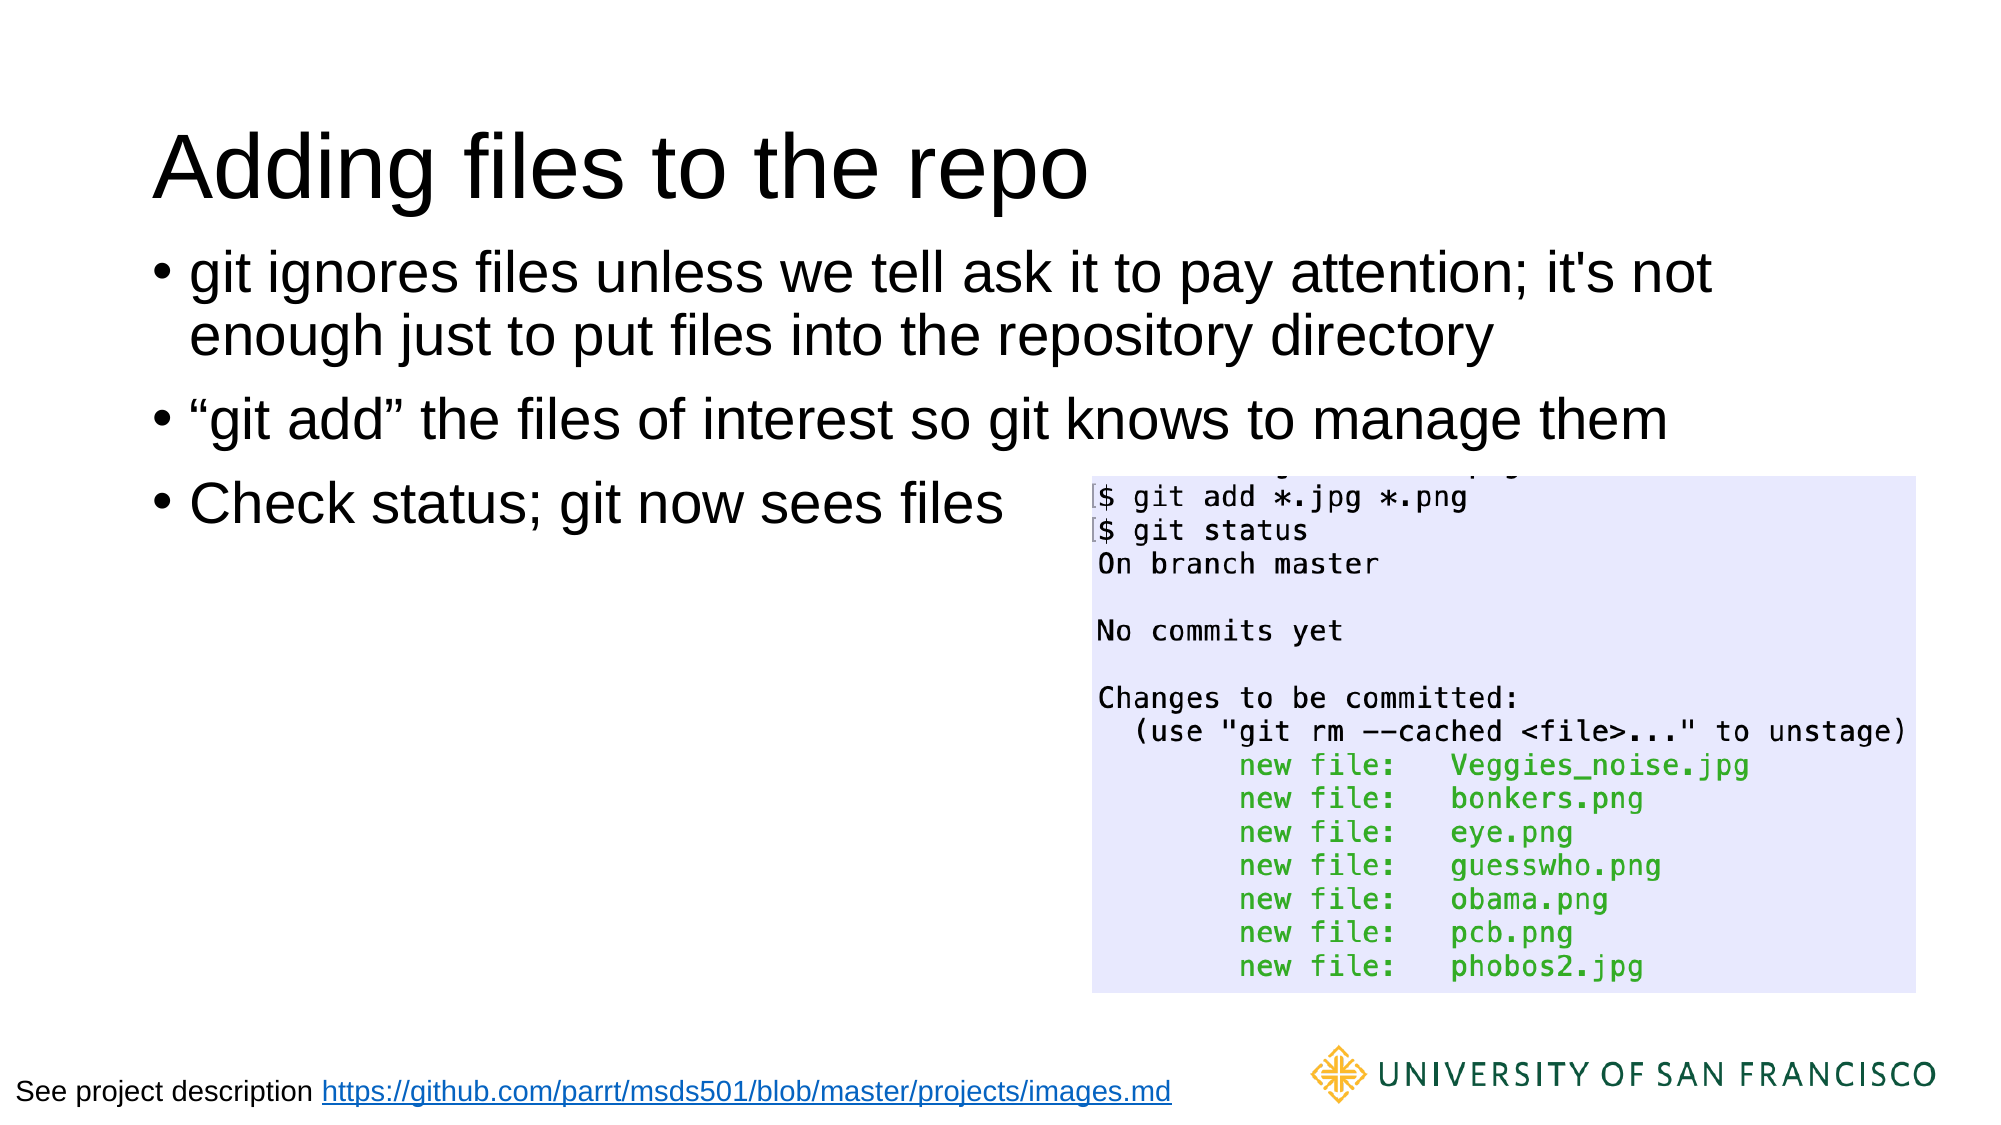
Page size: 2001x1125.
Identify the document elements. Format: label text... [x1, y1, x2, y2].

title Adding files to the repo [137, 59, 1863, 234]
picture [1092, 476, 1916, 993]
list git ignores files unless we tell ask it to pay attention; it's not enough just to put files into the repository directory “git add” the files of interest so git knows to manage them Check status; git now sees files [137, 234, 1863, 1014]
text_box See project description https://github.com/parrt/msds501/blob/master/projects/images.md [0, 1065, 1196, 1115]
